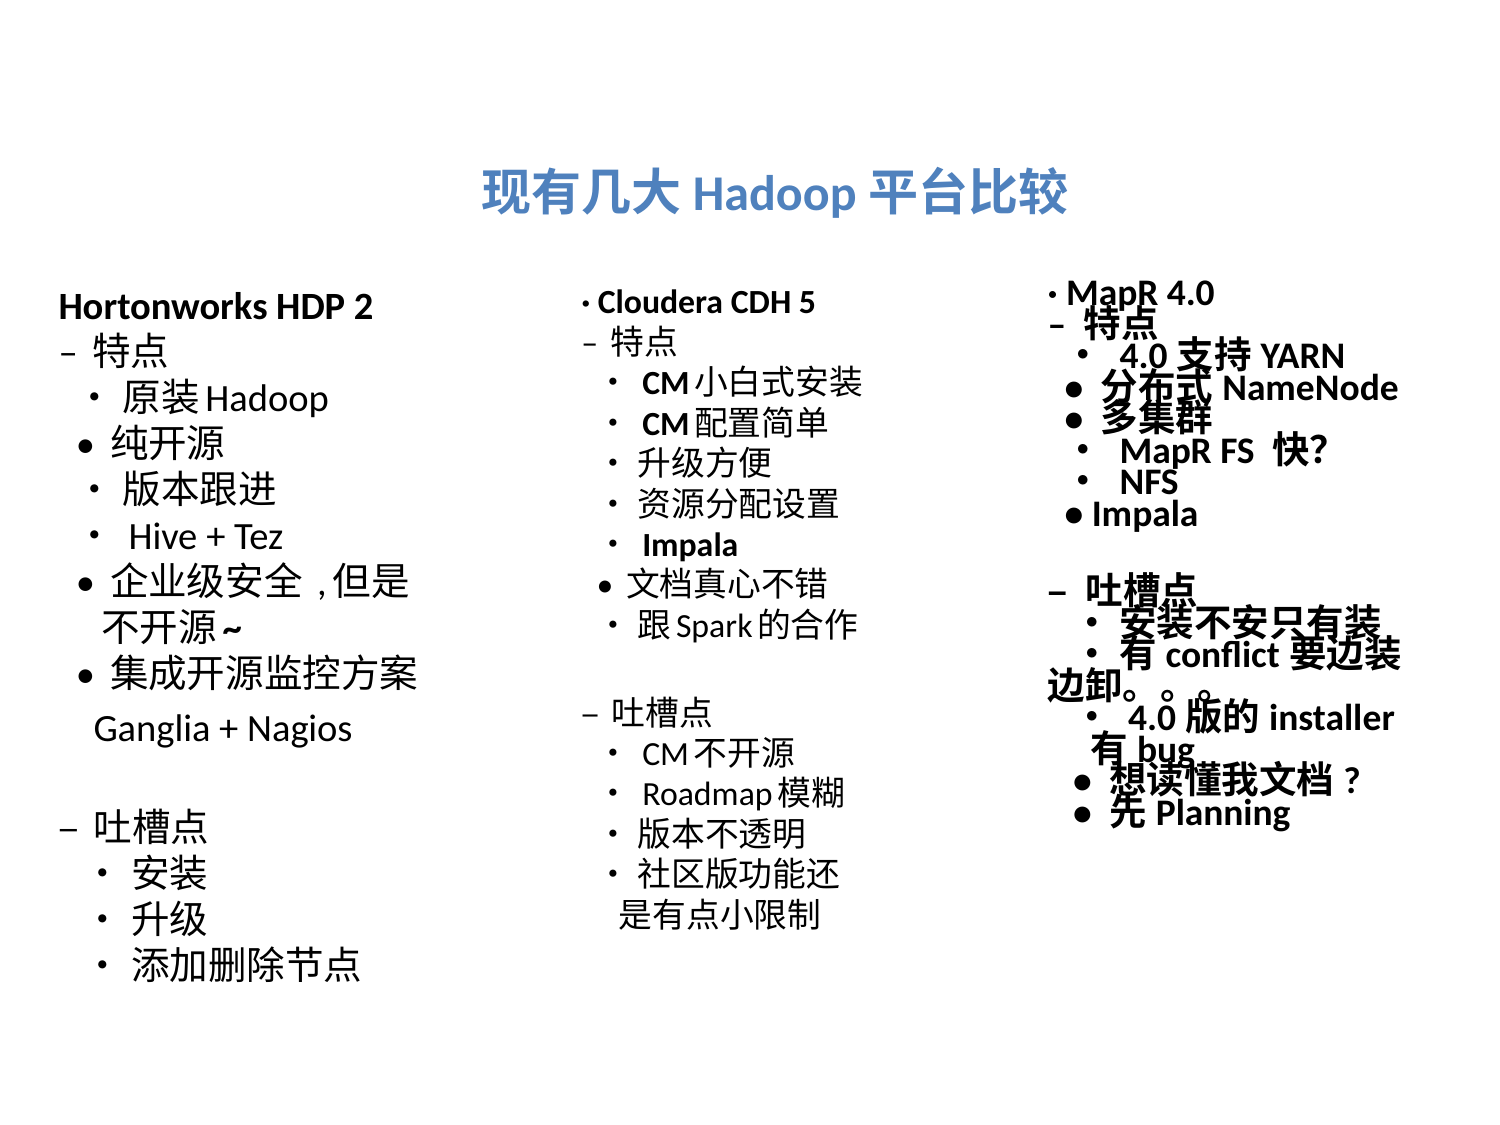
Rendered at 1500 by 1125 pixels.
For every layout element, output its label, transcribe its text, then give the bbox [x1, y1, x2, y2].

list · Cloudera CDH 5 – 特点 • CM小白式安装 • CM配置简单 • 升级方便 • 资源分配设置 • Impala • 文档真心不错 • 跟Spark的合作 – 吐槽点 • CM不开源 • Roadmap模糊 • 版本不透明 • 社区版功能还 是有点小限制 [566, 272, 961, 942]
list Hortonworks HDP 2 – 特点 • 原装Hadoop • 纯开源 • 版本跟进 • Hive + Tez • 企业级安全 ,但是 不开源~ • 集成开源监控方案 Ganglia + Nagios – 吐槽点 • 安装 • 升级 • 添加删除节点 [43, 273, 617, 1003]
text_box · MapR 4.0 – 特点 • 4.0支持YARN • 分布式NameNode • 多集群 • MapR FS 快？ • NFS • Impala – 吐槽点 • 安装不安只有装 • 有conflict要边装 边卸。。。 • 4.0版的installer 有bug • 想读懂我文档? • 先Planning [1032, 273, 1465, 839]
text_box 现有几大Hadoop平台比较 [442, 153, 1193, 262]
